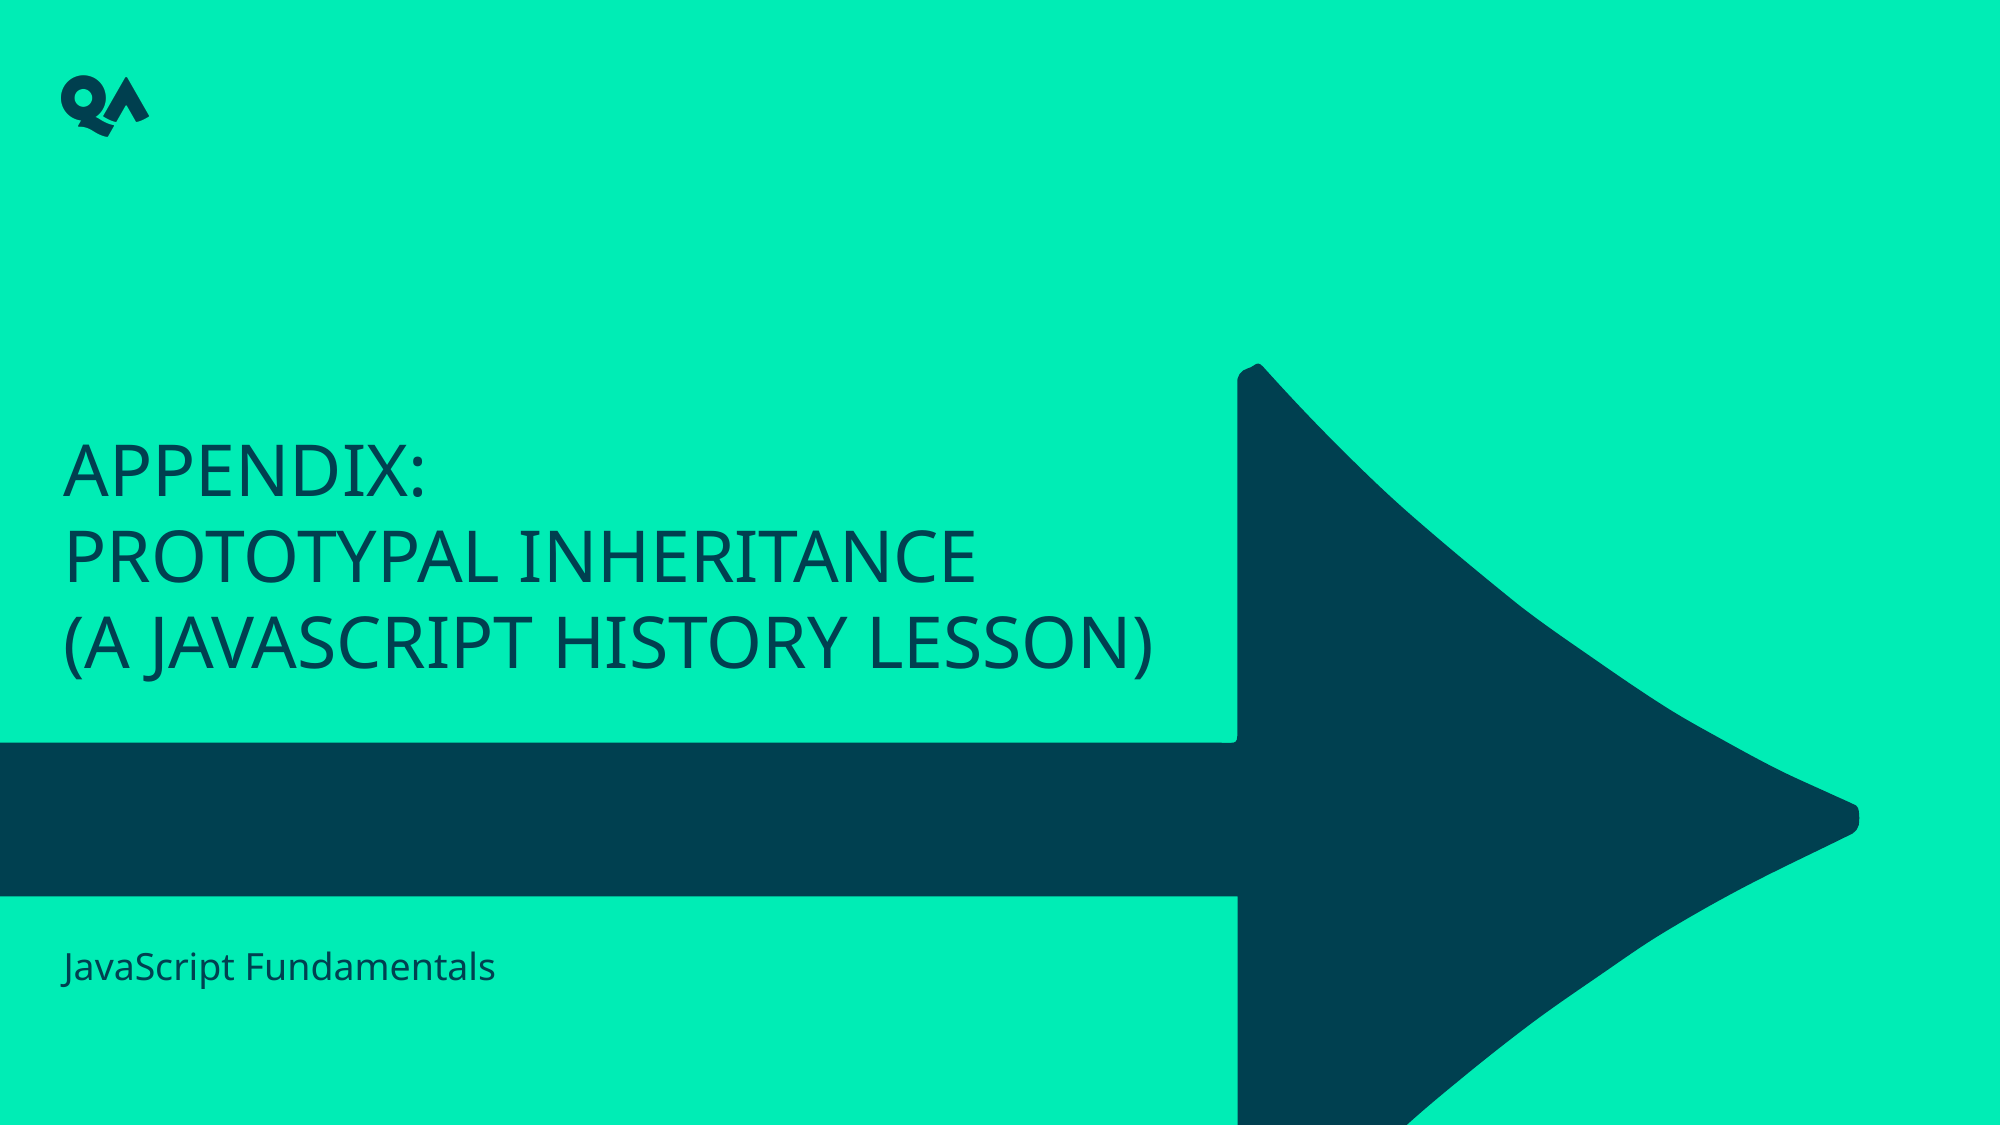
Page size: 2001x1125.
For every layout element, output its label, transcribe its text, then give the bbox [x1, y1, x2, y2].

title Appendix: Prototypal Inheritance (A JavaScript History Lesson) [63, 383, 1157, 683]
picture [44, 62, 166, 148]
subtitle JavaScript Fundamentals [63, 942, 605, 1015]
